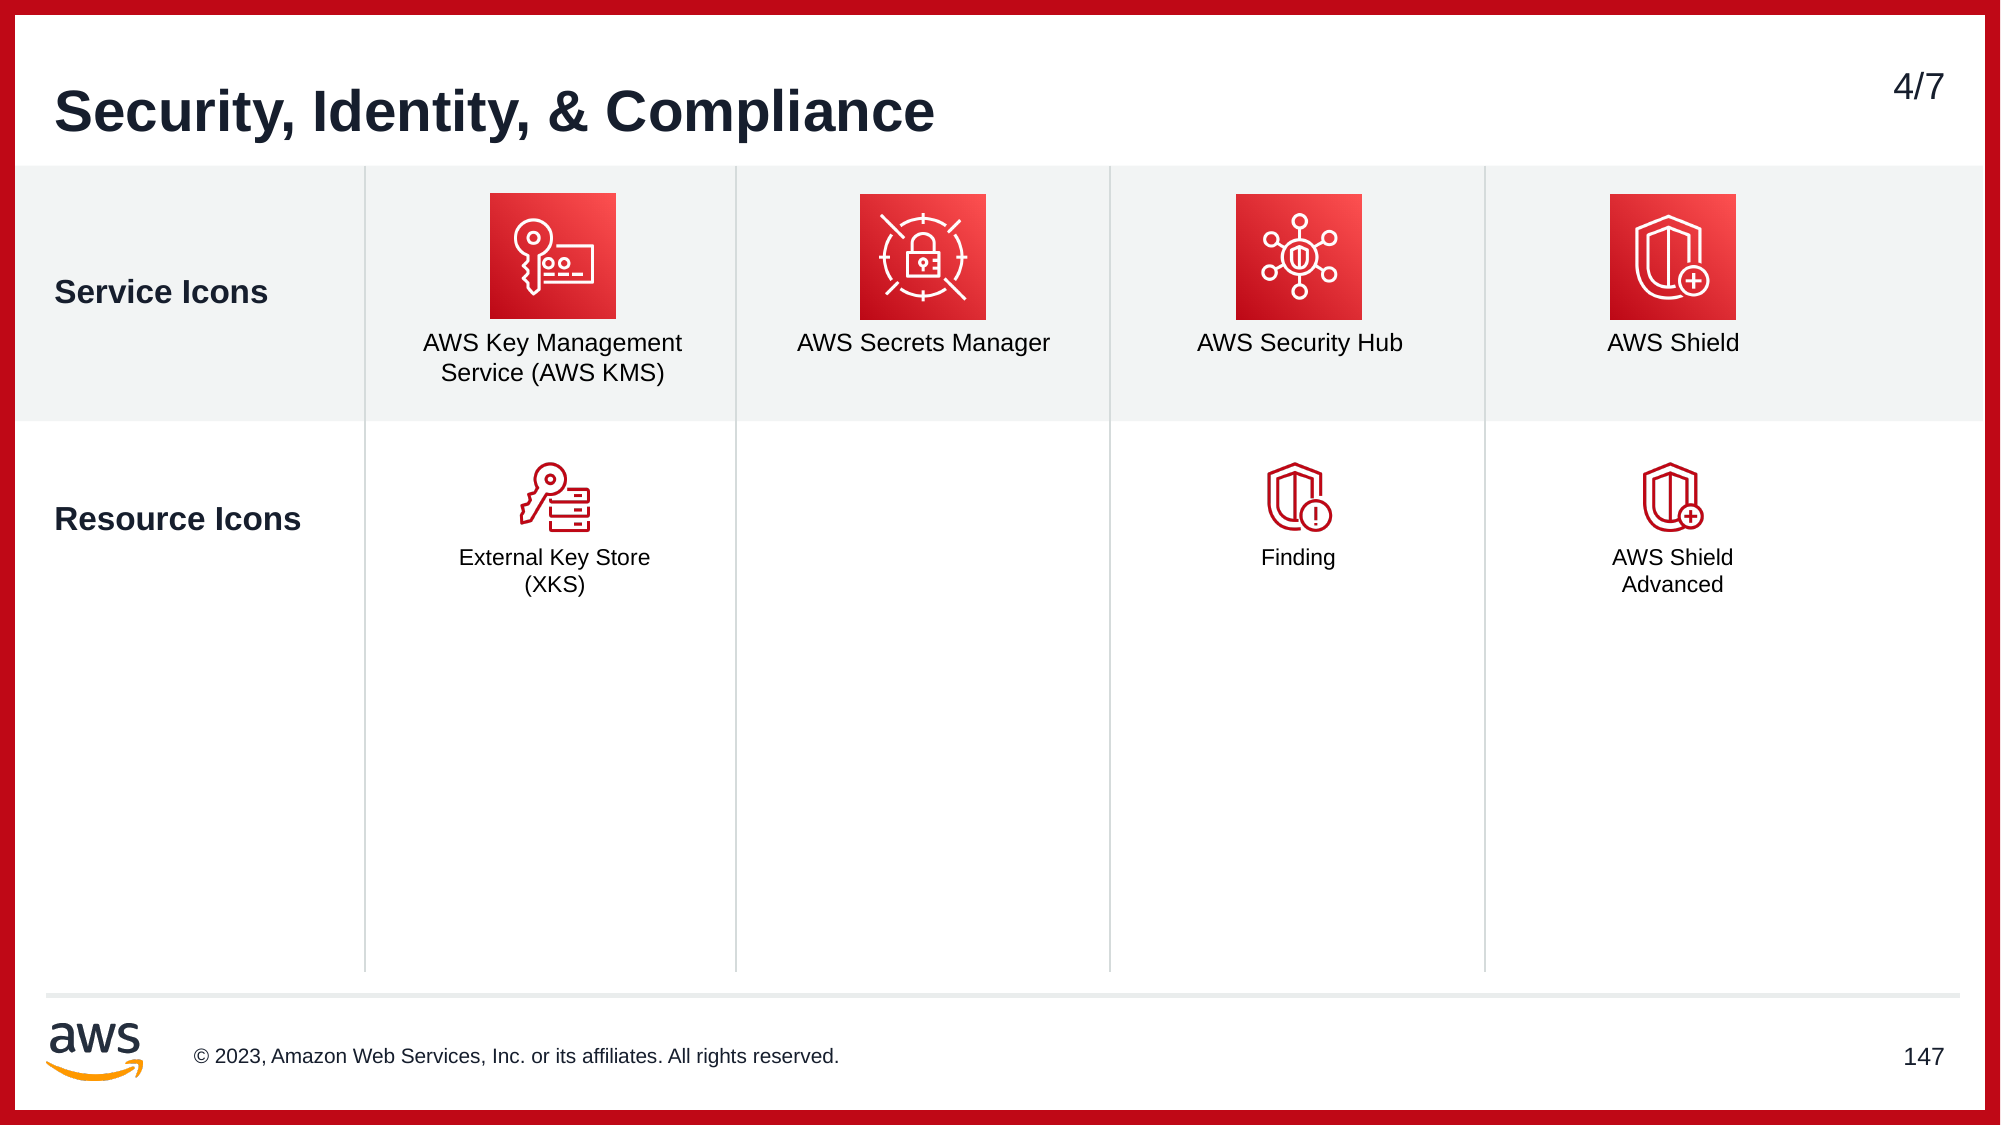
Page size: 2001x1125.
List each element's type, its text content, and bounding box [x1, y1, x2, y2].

text_box Finding [1184, 534, 1413, 578]
text_box AWS Key Management Service (AWS KMS) [369, 319, 735, 394]
picture [1261, 459, 1337, 535]
text_box AWS Secrets Manager [736, 319, 1109, 364]
picture [1610, 194, 1736, 320]
text_box External Key Store (XKS) [441, 534, 669, 605]
picture [490, 193, 616, 319]
picture [860, 194, 986, 320]
footer © 2023, Amazon Web Services, Inc. or its affiliates. All rights reserved. [178, 1025, 911, 1086]
list 4/7 [1693, 59, 1961, 166]
text_box AWS Shield Advanced [1558, 534, 1787, 605]
picture [517, 459, 593, 535]
picture [1635, 459, 1711, 535]
title Security, Identity, & Compliance [39, 59, 1457, 166]
picture [1236, 194, 1362, 320]
text_box AWS Security Hub [1113, 319, 1484, 364]
text_box AWS Shield [1493, 319, 1855, 364]
picture [46, 1023, 143, 1081]
slide_number 147 [1493, 1025, 1961, 1086]
